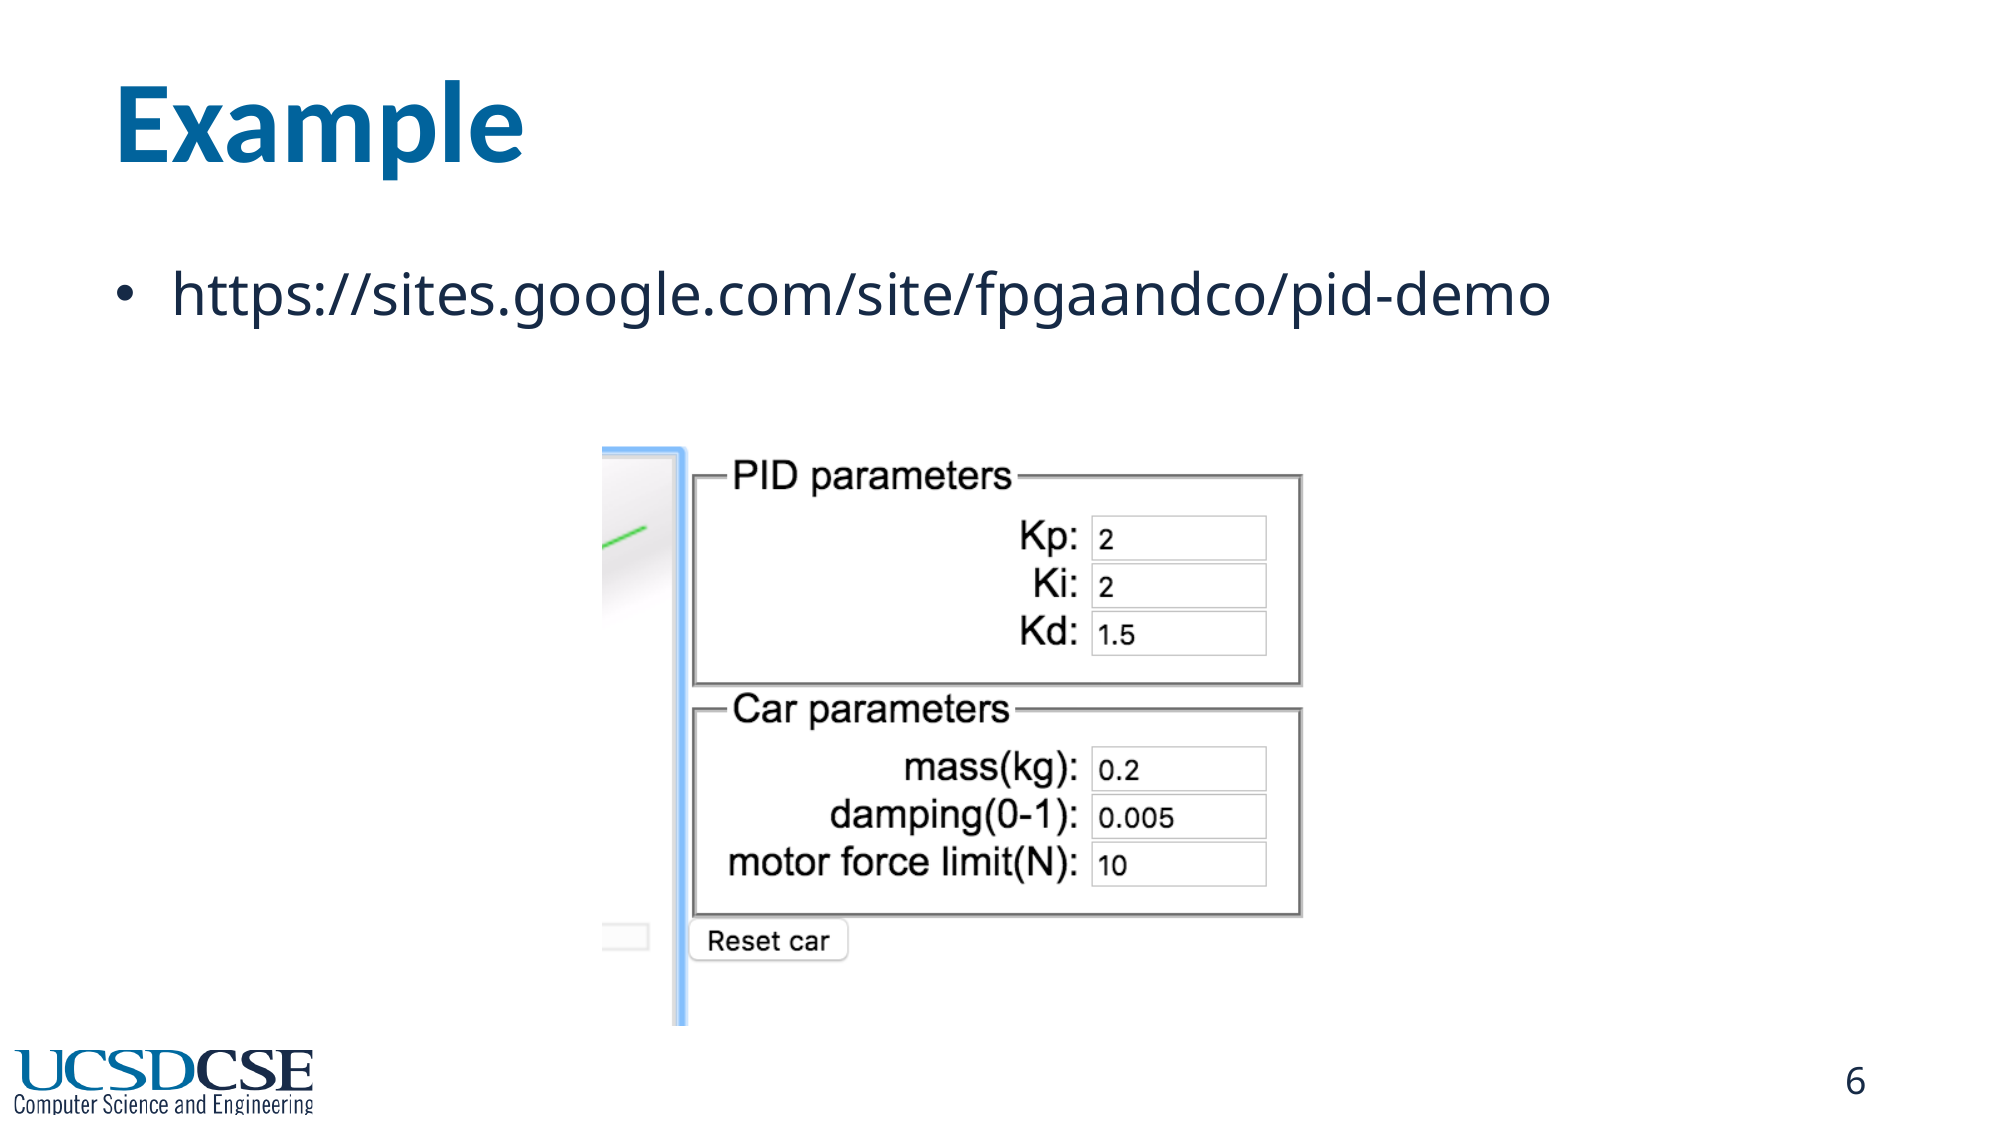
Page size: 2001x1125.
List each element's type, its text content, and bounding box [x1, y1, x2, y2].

list https://sites.google.com/site/fpgaandco/pid-demo [99, 249, 1900, 1005]
title Example [99, 9, 1900, 222]
picture [601, 409, 1416, 1026]
